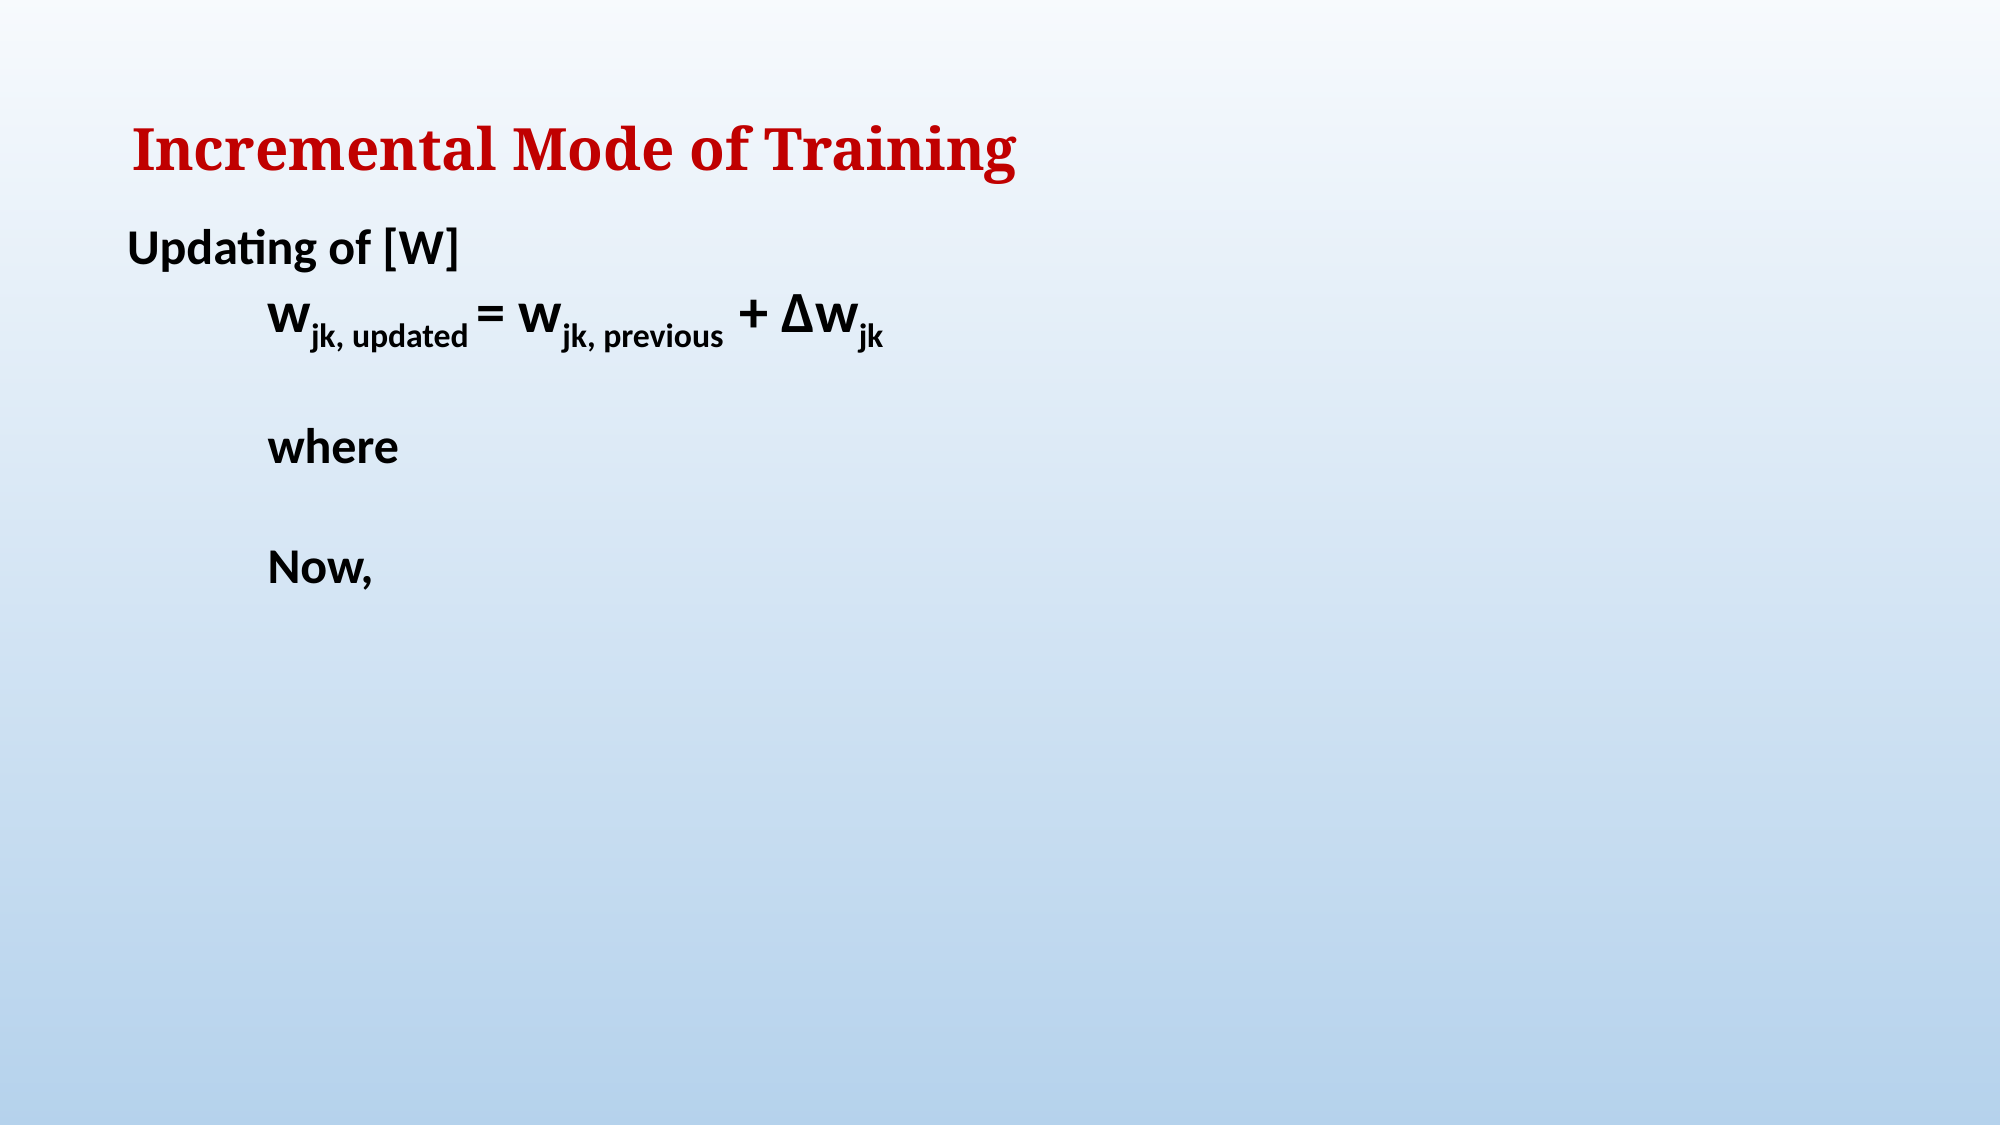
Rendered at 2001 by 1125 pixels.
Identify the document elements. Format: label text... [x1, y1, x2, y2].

text_box Incremental Mode of Training [117, 45, 1033, 190]
